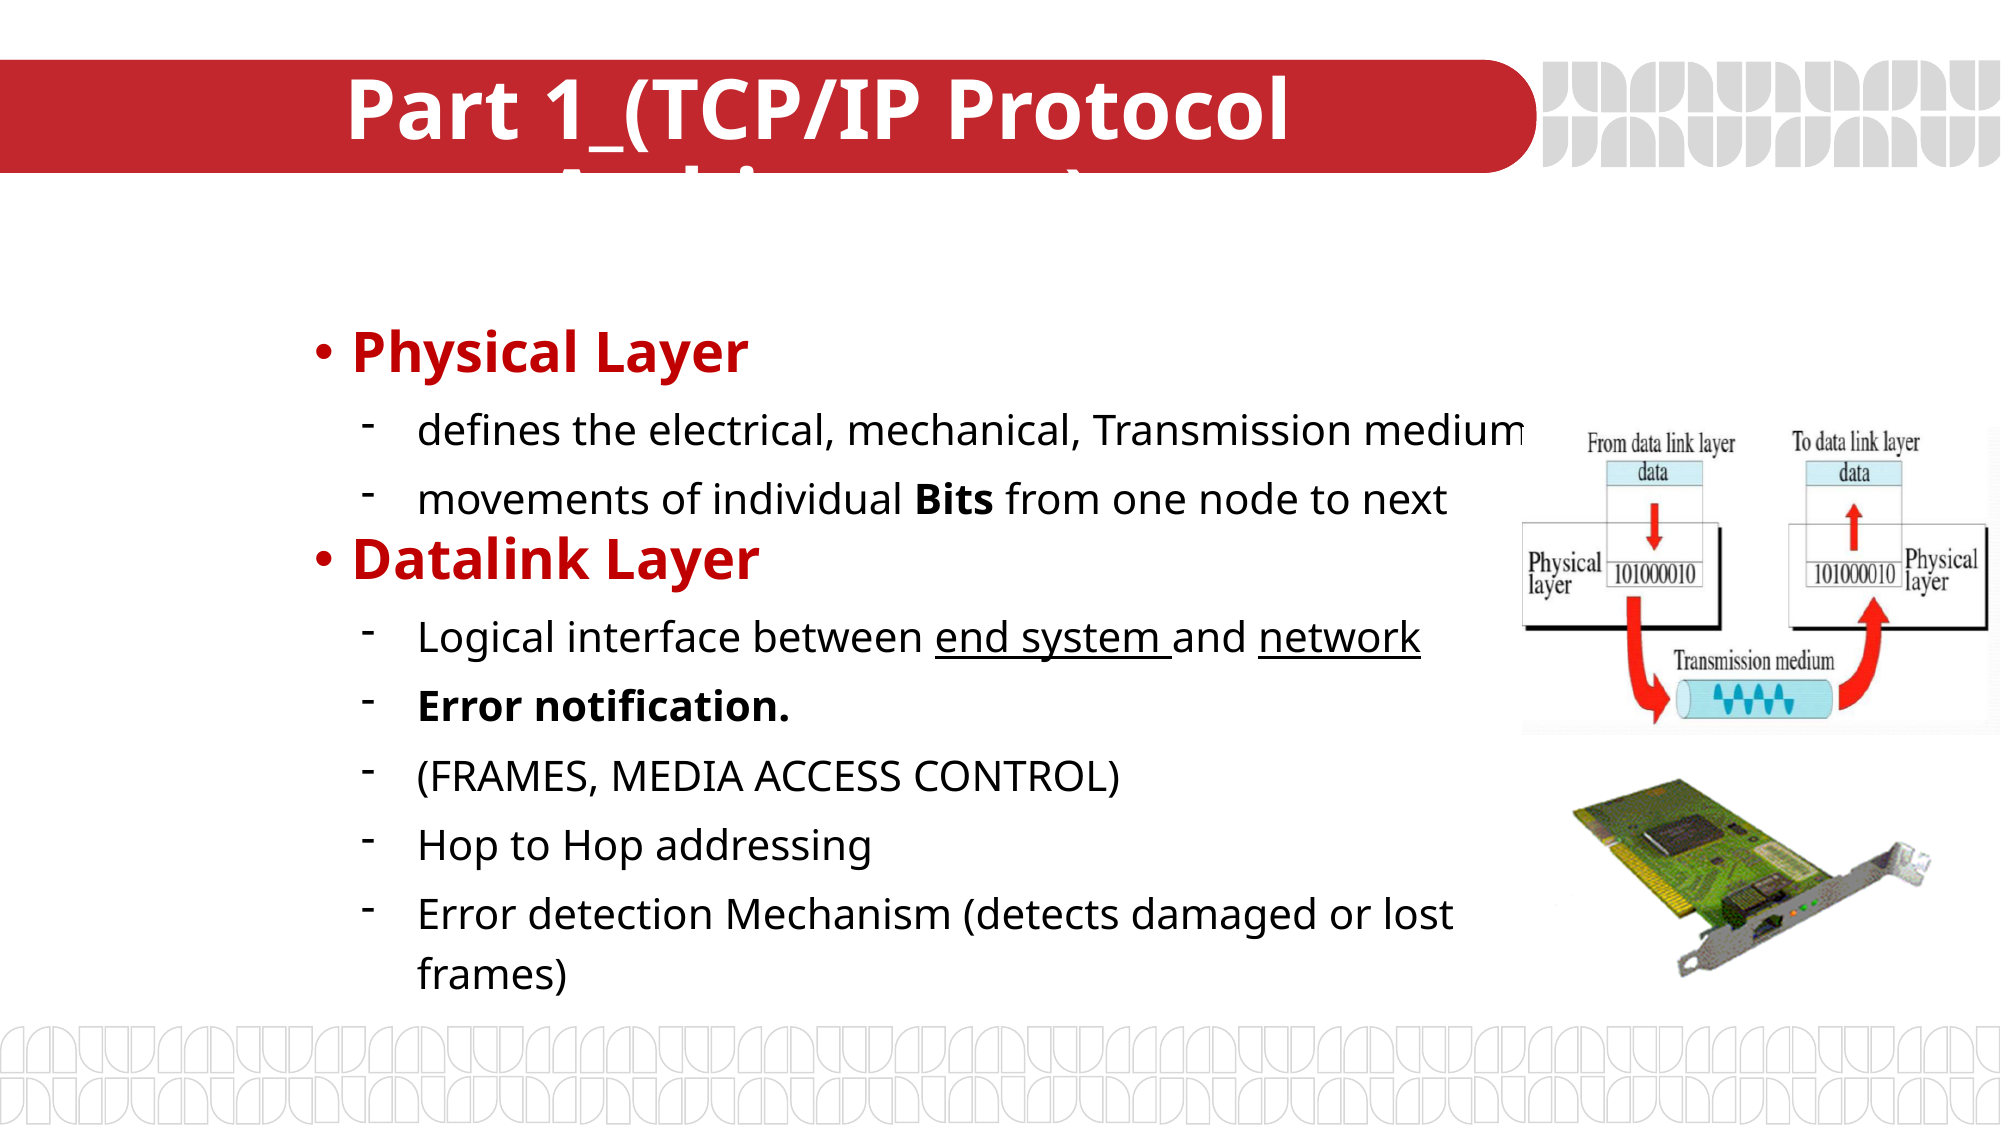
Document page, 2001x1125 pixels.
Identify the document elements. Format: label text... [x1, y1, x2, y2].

picture [1521, 427, 2000, 735]
title Part 1_(TCP/IP Protocol Architecture) [130, 59, 1507, 173]
picture [1555, 759, 1938, 990]
list Physical Layer defines the electrical, mechanical, Transmission medium movements of individual Bits from one node to next Datalink Layer Logical interface between end system and network Error notification. (FRAMES, MEDIA ACCESS CONTROL) Hop to Hop addressing Error detection Mechanism (detects damaged or lost frames) [151, 249, 1556, 1016]
